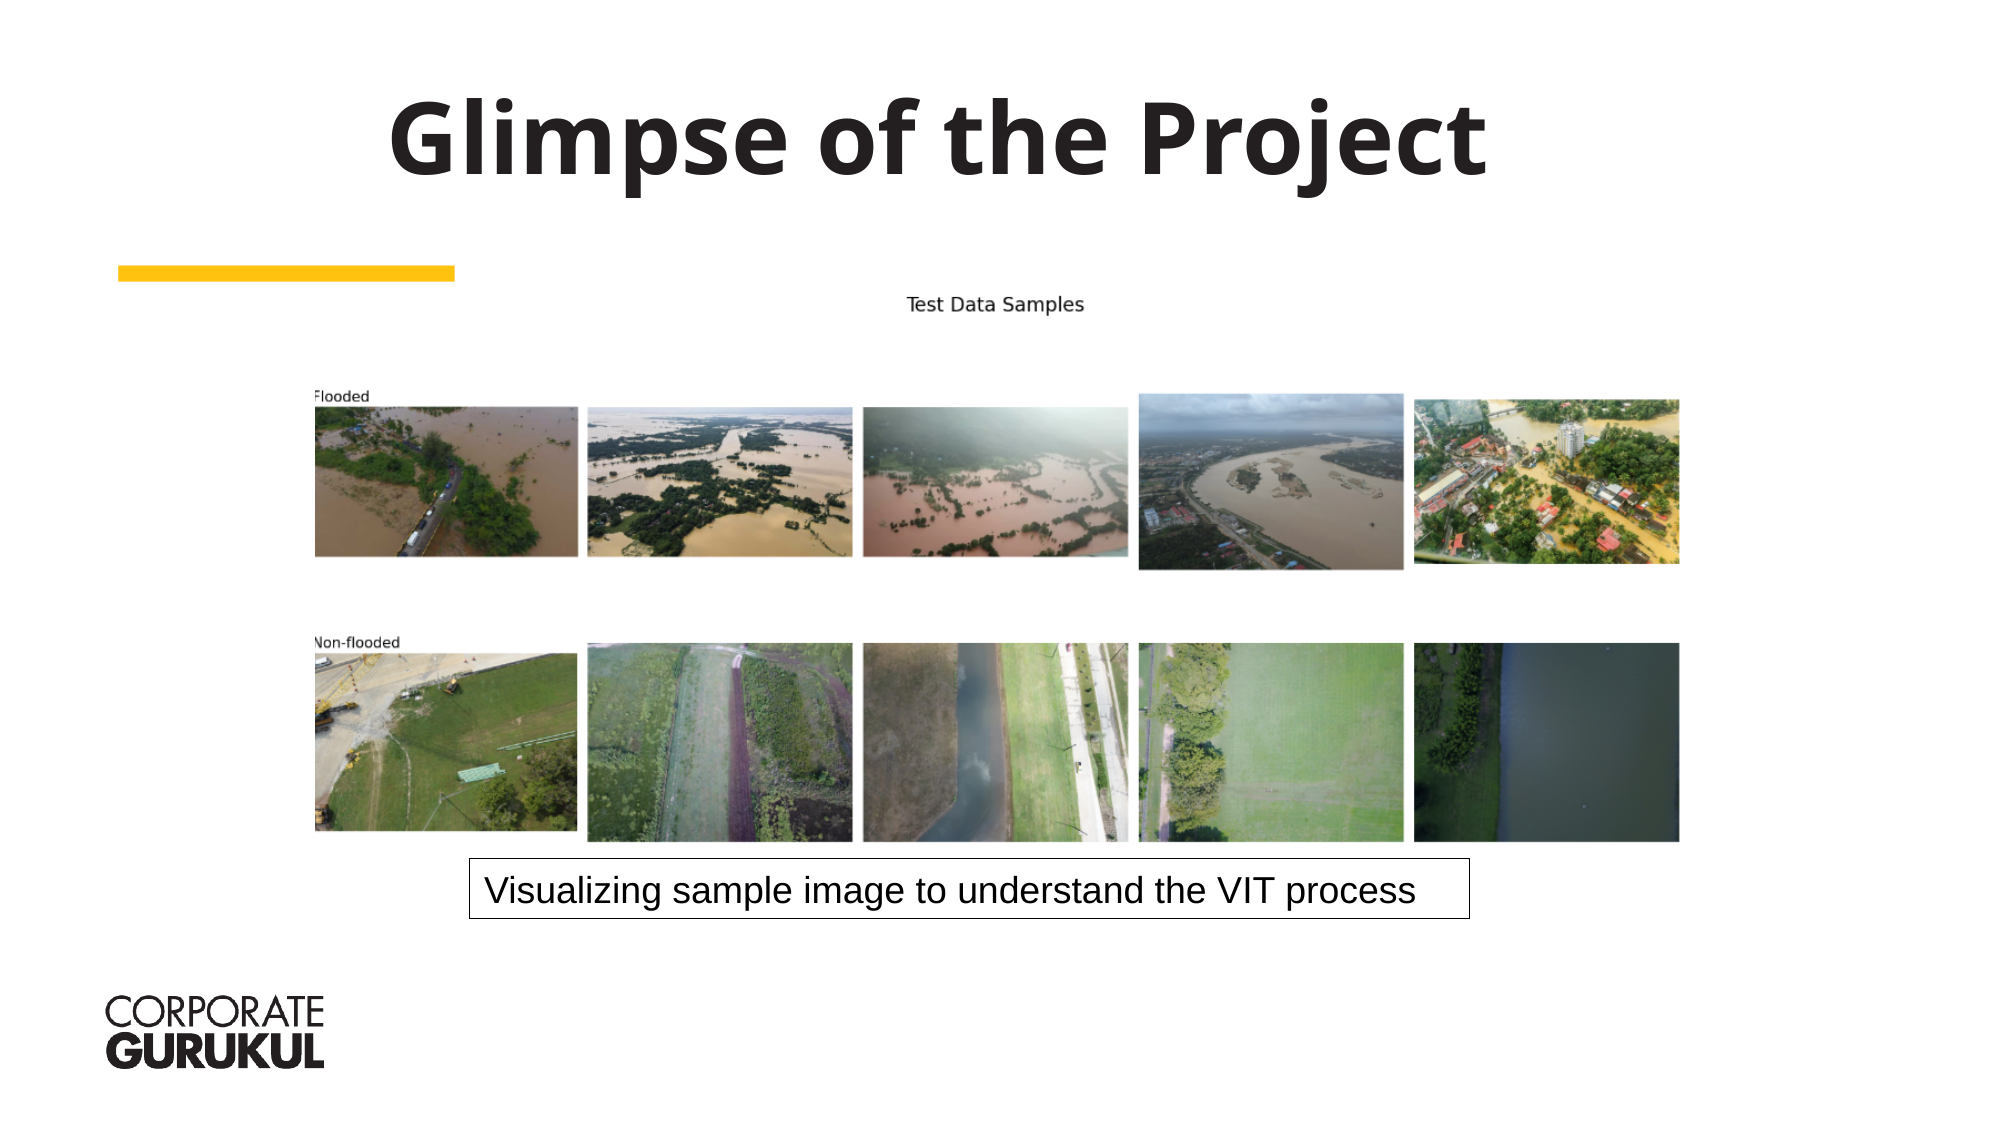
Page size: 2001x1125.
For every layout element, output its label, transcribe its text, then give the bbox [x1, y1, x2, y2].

picture [315, 295, 1685, 890]
text_box Visualizing sample image to understand the VIT process [469, 890, 1470, 919]
picture [105, 994, 324, 1069]
list Glimpse of the Project [371, 62, 1650, 222]
picture [118, 265, 455, 282]
